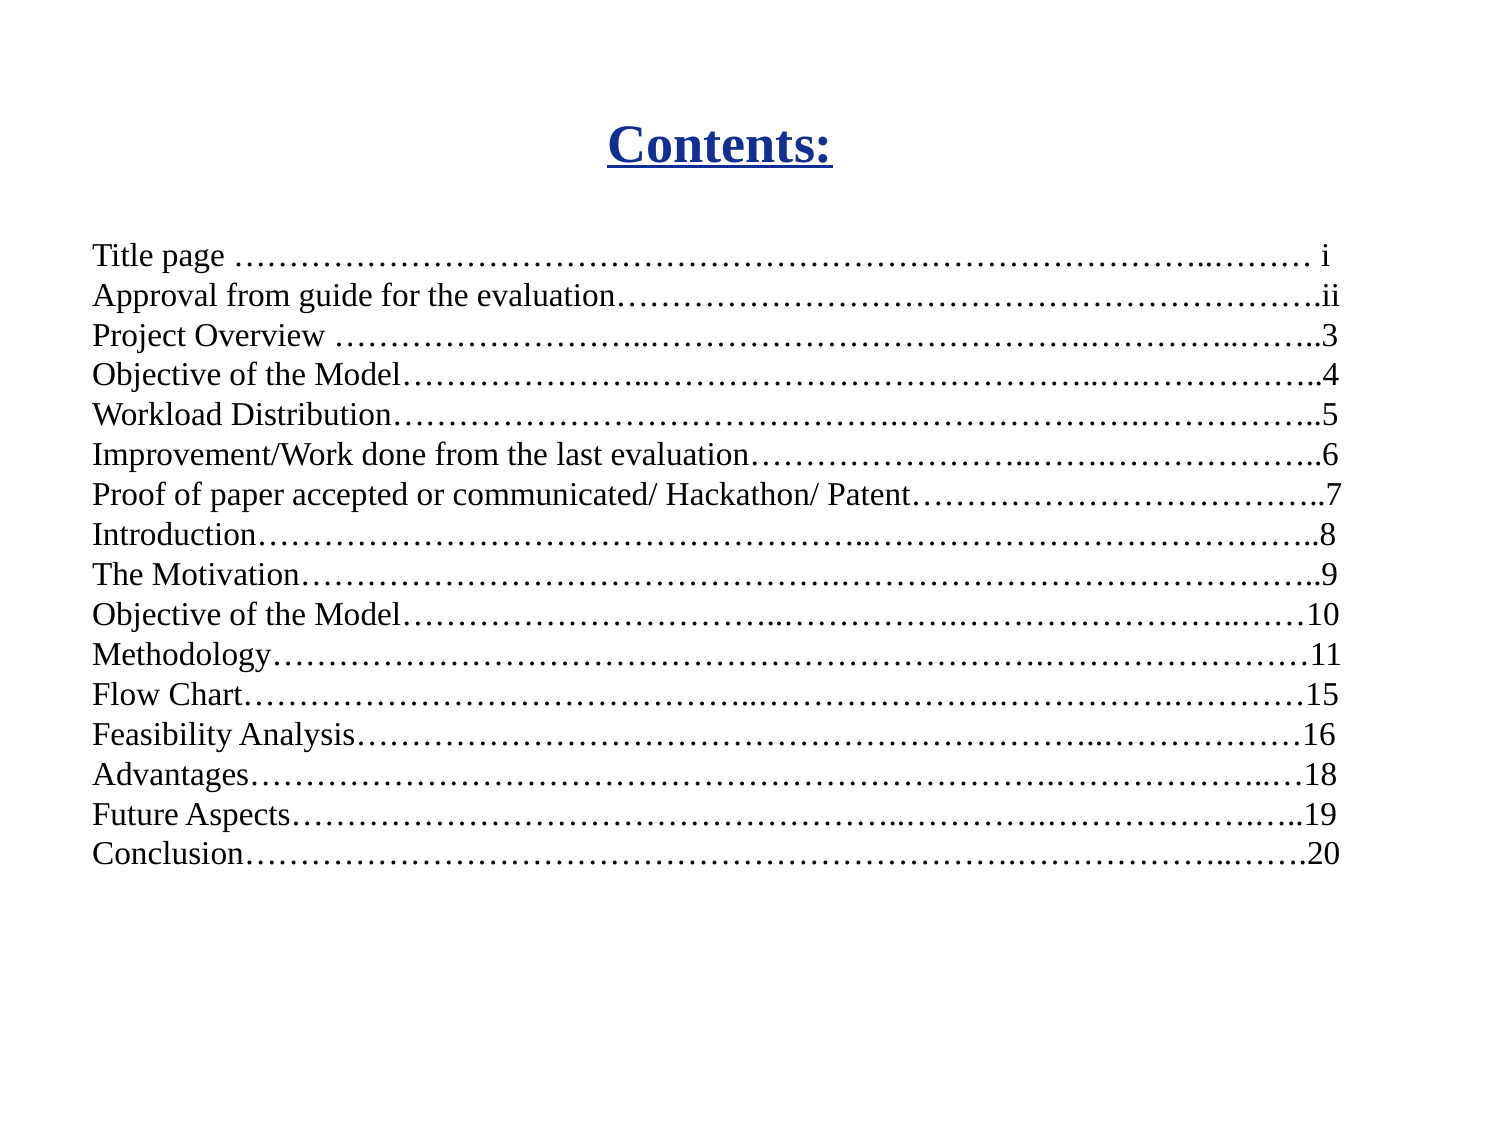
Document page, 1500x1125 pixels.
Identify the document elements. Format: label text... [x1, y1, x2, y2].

text_box Title page ……………………………………………………………………………..……… i Approval from guide for the evaluation……………………………………………………….ii Project Overview ………………………..………………………………….…………..……..3 Objective of the Model…………………..…………………………………..….……………..4 Workload Distribution……………………………………….………………….……………..5 Improvement/Work done from the last evaluation……………………..…….………………..6 Proof of paper accepted or communicated/ Hackathon/ Patent………………………………..7 Introduction………………………………………………..…………………………………..8 The Motivation………………………………………….……………………………………..9 Objective of the Model……………………………..…………….……………………..……10 Methodology…………………………………………………………….……………………11 Flow Chart………………………………………..………………….…………….…………15 Feasibility Analysis…………………………………………………………..………………16 Advantages……………………………………………………………….………………..…18 Future Aspects………………………………………………..………….……………….…..19 Conclusion…………………………………………………………….………………..…….20 [84, 225, 1356, 880]
title Contents: [596, 54, 845, 225]
